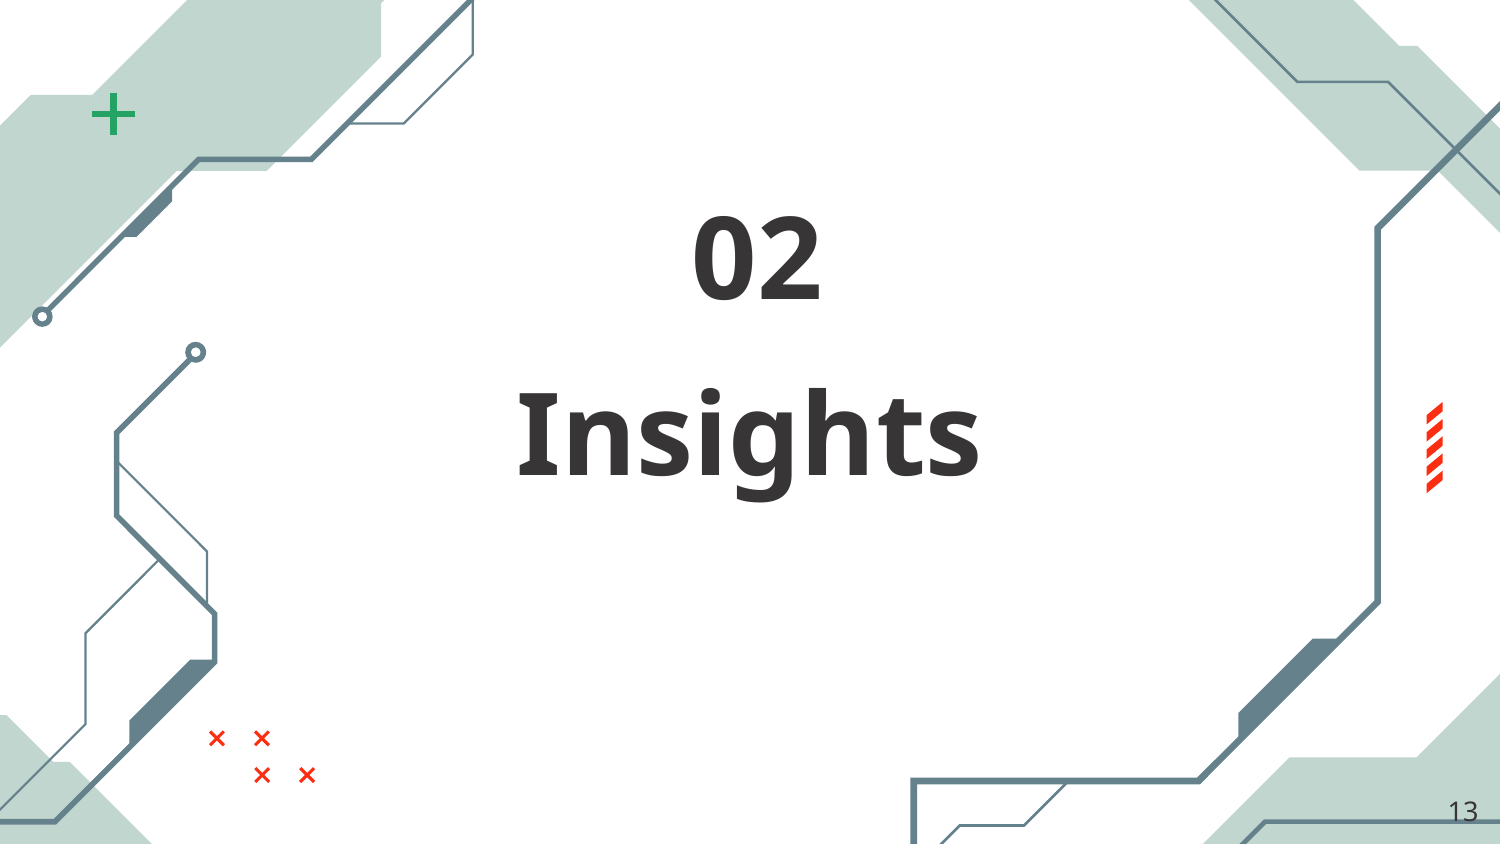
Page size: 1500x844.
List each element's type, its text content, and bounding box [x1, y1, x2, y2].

title Insights [216, 343, 1284, 517]
slide_number ‹#› [1403, 779, 1494, 844]
title 02 [642, 190, 873, 318]
